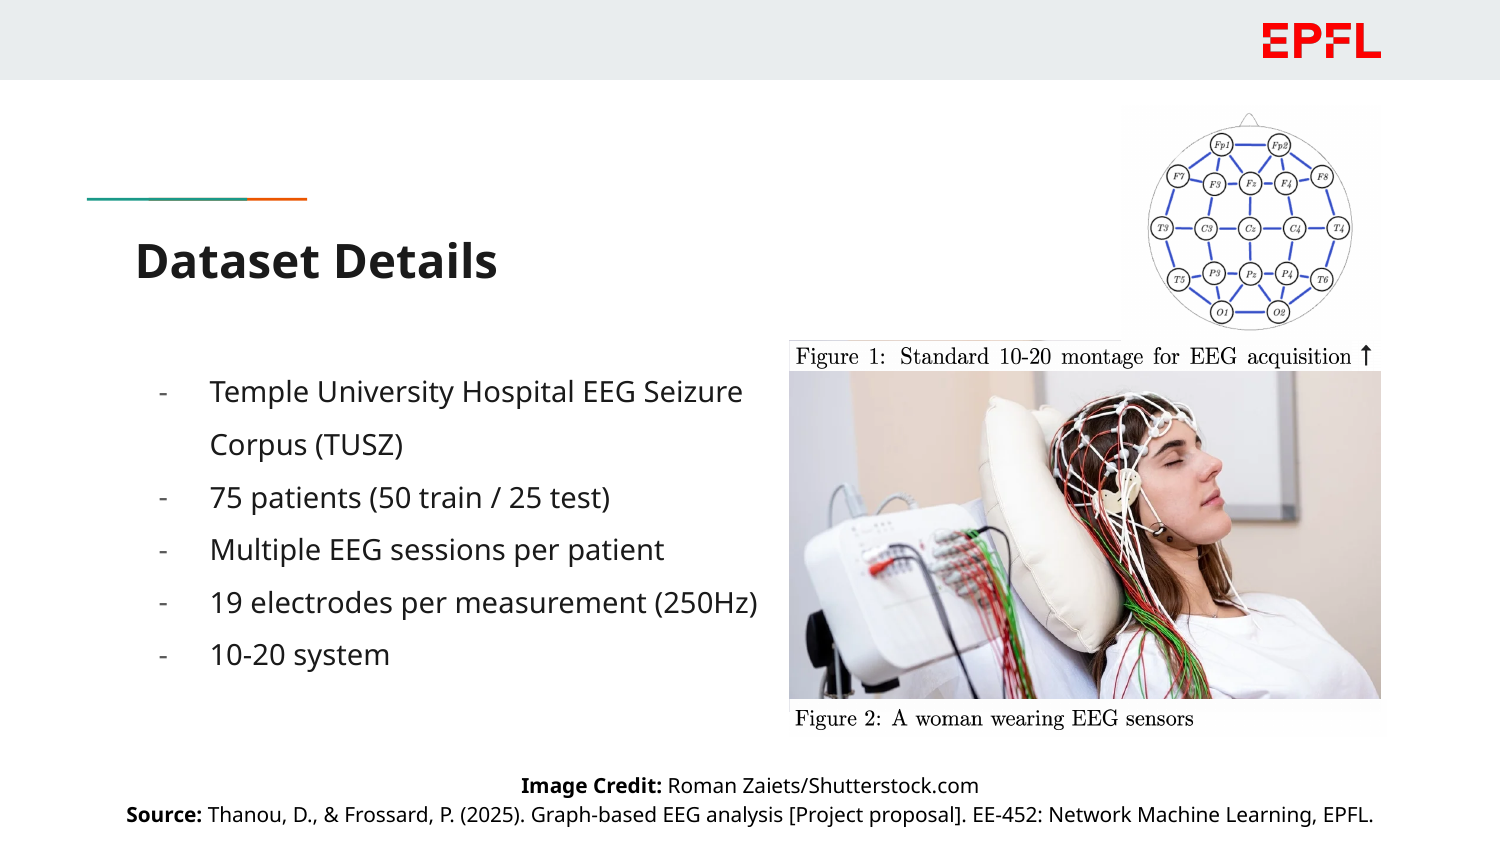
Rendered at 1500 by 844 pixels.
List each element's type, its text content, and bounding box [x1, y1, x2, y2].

picture [1263, 22, 1382, 58]
list Temple University Hospital EEG Seizure Corpus (TUSZ) 75 patients (50 train / 25 test) Multiple EEG sessions per patient 19 electrodes per measurement (250Hz) 10-20 system [119, 341, 785, 712]
picture [789, 105, 1387, 738]
text_box Image Credit: Roman Zaiets/Shutterstock.com Source: Thanou, D., & Frossard, P. (2025). Graph-based EEG analysis [Project proposal]. EE-452: Network Machine Learning, EPFL. [59, 754, 1441, 842]
title Dataset Details [119, 216, 1116, 305]
